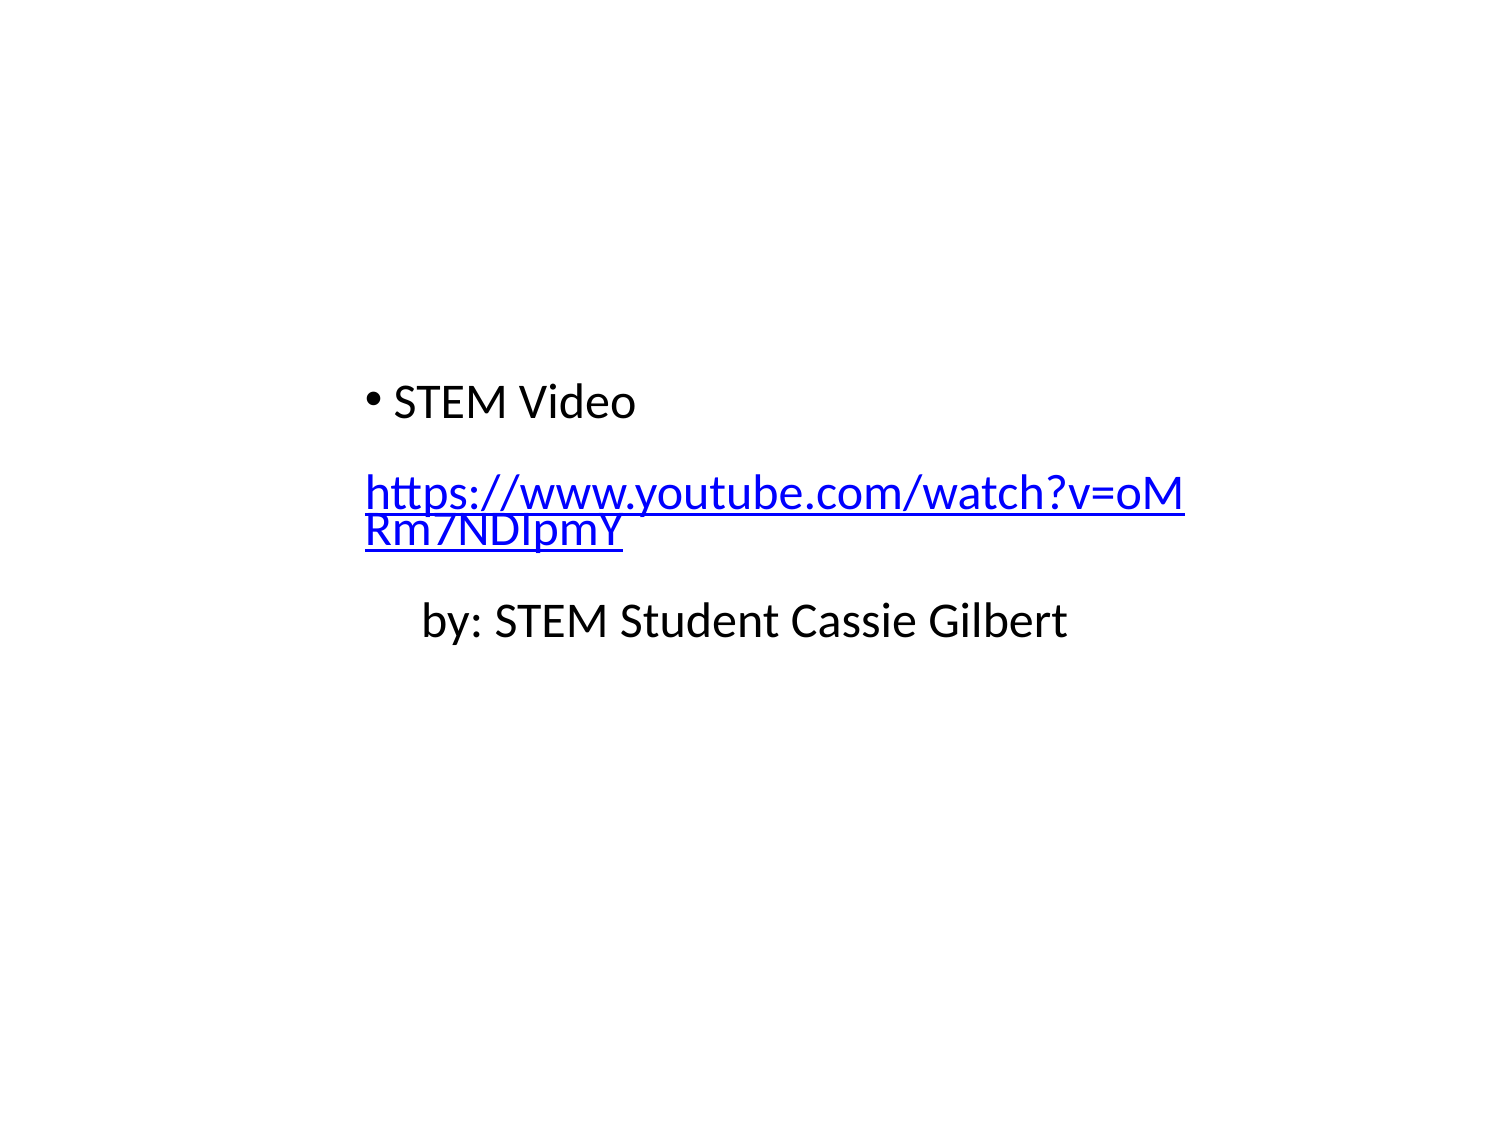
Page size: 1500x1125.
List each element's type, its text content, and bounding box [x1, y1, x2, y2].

text_box STEM Video https://www.youtube.com/watch?v=oMRm7NDIpmY by: STEM Student Cassie Gilbert [350, 374, 1200, 665]
